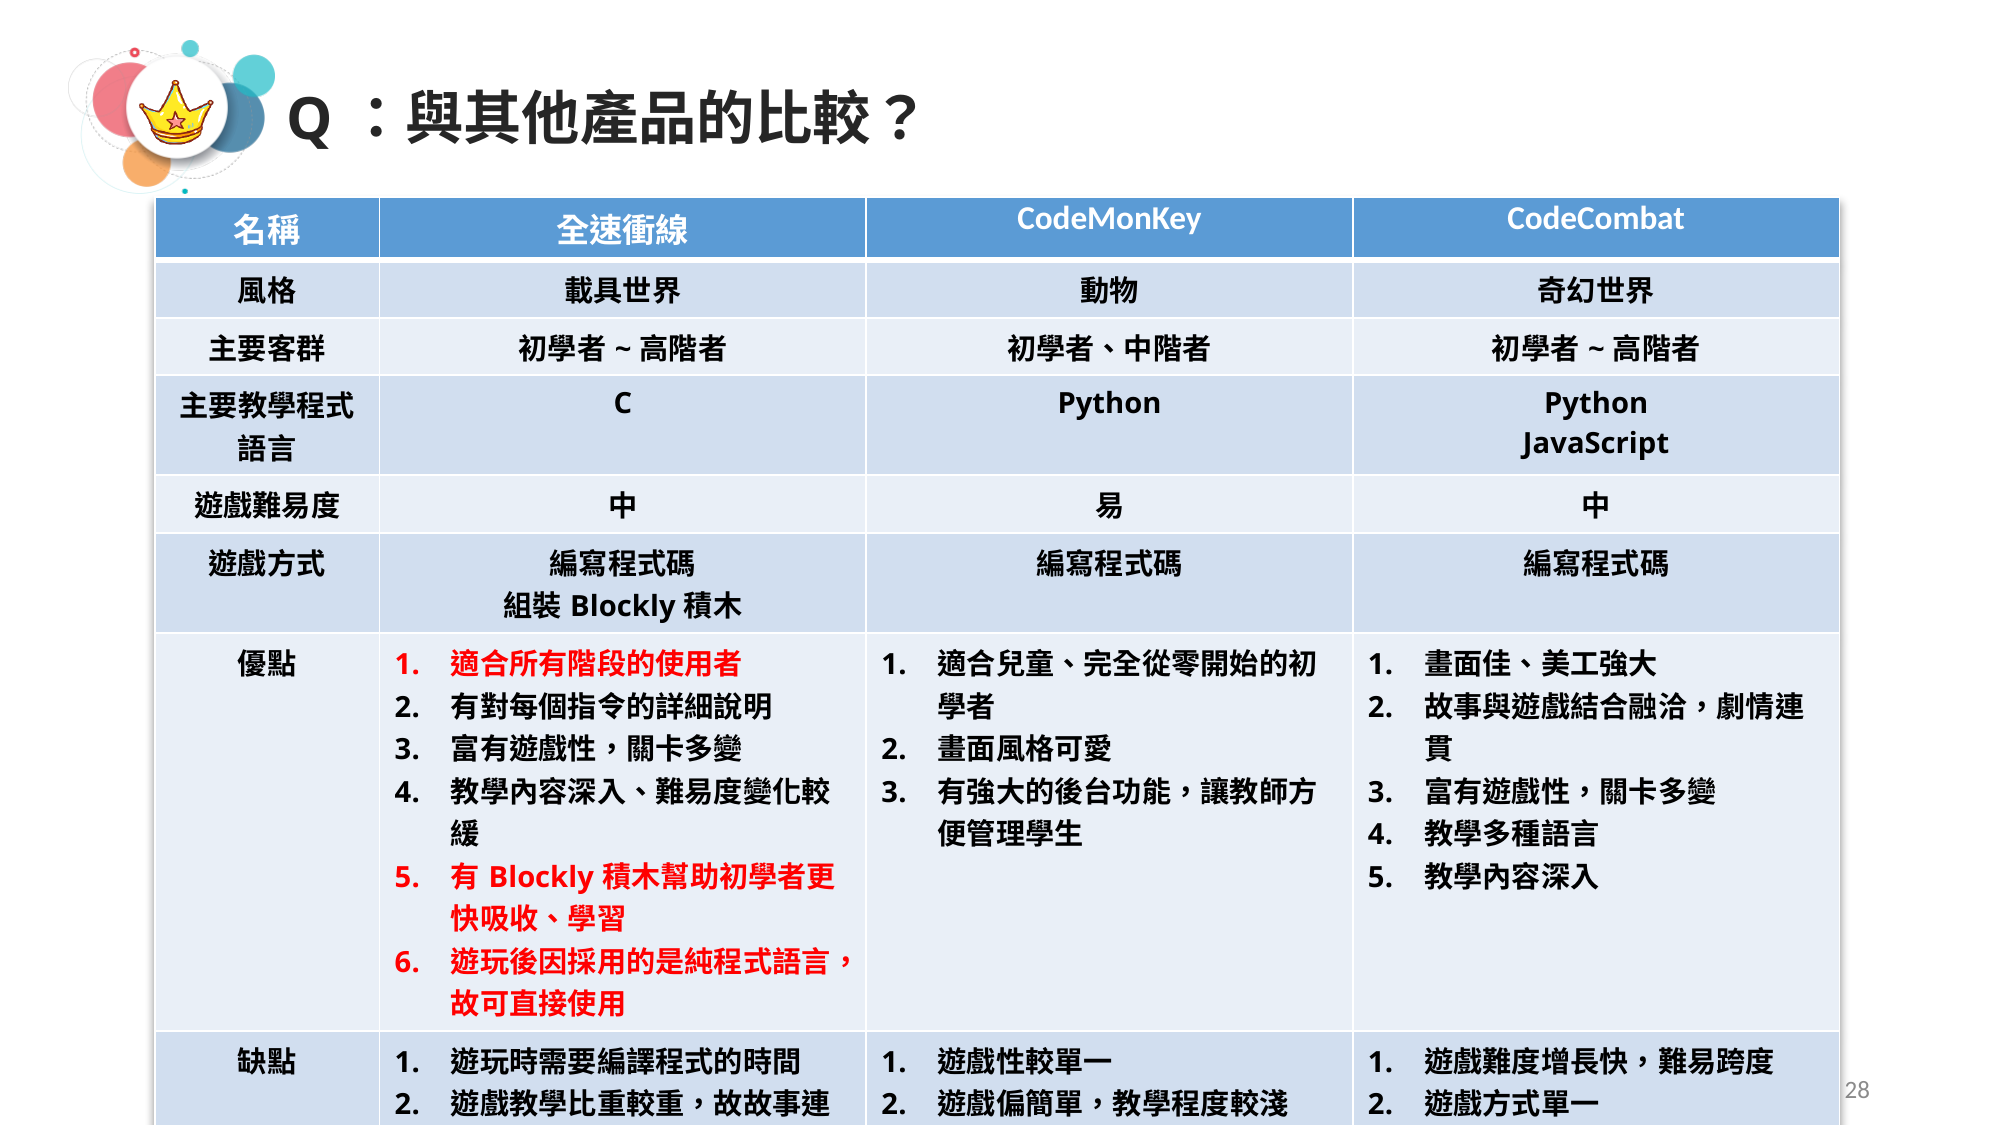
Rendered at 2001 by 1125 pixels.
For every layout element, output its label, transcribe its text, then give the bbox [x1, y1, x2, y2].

table_cell 遊戲難度增長快，難易跨度 遊戲方式單一 沒辦法看完整的程式語法說明 學習的語言不能實際運用在實 作上，要經過轉換 [1354, 1032, 1839, 1125]
table_cell C [380, 376, 865, 474]
table_cell 易 [867, 476, 1352, 532]
table_cell 奇幻世界 [1354, 263, 1839, 317]
table_cell 中 [380, 476, 865, 532]
table_cell Python [867, 376, 1352, 474]
table_cell 遊戲方式 [156, 534, 379, 632]
table_cell 風格 [156, 263, 379, 317]
table_cell 編寫程式碼 組裝Blockly積木 [380, 534, 865, 632]
table_header CodeMonKey [867, 198, 1352, 257]
table_cell 初學者~高階者 [1354, 319, 1839, 374]
slide_number 28 [1848, 1058, 1886, 1119]
table_cell 初學者~高階者 [380, 319, 865, 374]
table_cell 遊戲性較單一 遊戲偏簡單，教學程度較淺 學習的語言不能實際運用在Python程式實作上，需經過轉換 [867, 1032, 1352, 1125]
table_cell 主要客群 [156, 319, 379, 374]
picture [68, 40, 275, 194]
table_cell 遊戲難易度 [156, 476, 379, 532]
table_cell 主要教學程式語言 [156, 376, 379, 474]
table_cell 適合兒童、完全從零開始的初學者 畫面風格可愛 有強大的後台功能，讓教師方便管理學生 [867, 634, 1352, 1030]
table_header 名稱 [156, 198, 379, 257]
table_cell 動物 [867, 263, 1352, 317]
text_box Q：與其他產品的比較？ [275, 73, 945, 159]
table_cell 優點 [156, 634, 379, 1030]
table_cell 畫面佳、美工強大 故事與遊戲結合融洽，劇情連貫 富有遊戲性，關卡多變 教學多種語言 教學內容深入 [1354, 634, 1839, 1030]
table_header CodeCombat [1354, 198, 1839, 257]
table_cell 編寫程式碼 [1354, 534, 1839, 632]
table_cell 載具世界 [380, 263, 865, 317]
table_cell 初學者、中階者 [867, 319, 1352, 374]
table_cell 缺點 [156, 1032, 379, 1125]
table_cell 遊玩時需要編譯程式的時間 遊戲教學比重較重，故故事連貫 性較低 [380, 1032, 865, 1125]
table_cell 中 [1354, 476, 1839, 532]
table_cell 適合所有階段的使用者 有對每個指令的詳細說明 富有遊戲性，關卡多變 教學內容深入、難易度變化較緩 有Blockly積木幫助初學者更快吸收、學習 遊玩後因採用的是純程式語言，故可直接使用 [380, 634, 865, 1030]
table_cell 編寫程式碼 [867, 534, 1352, 632]
table_header 全速衝線 [380, 198, 865, 257]
table_cell Python JavaScript [1354, 376, 1839, 474]
